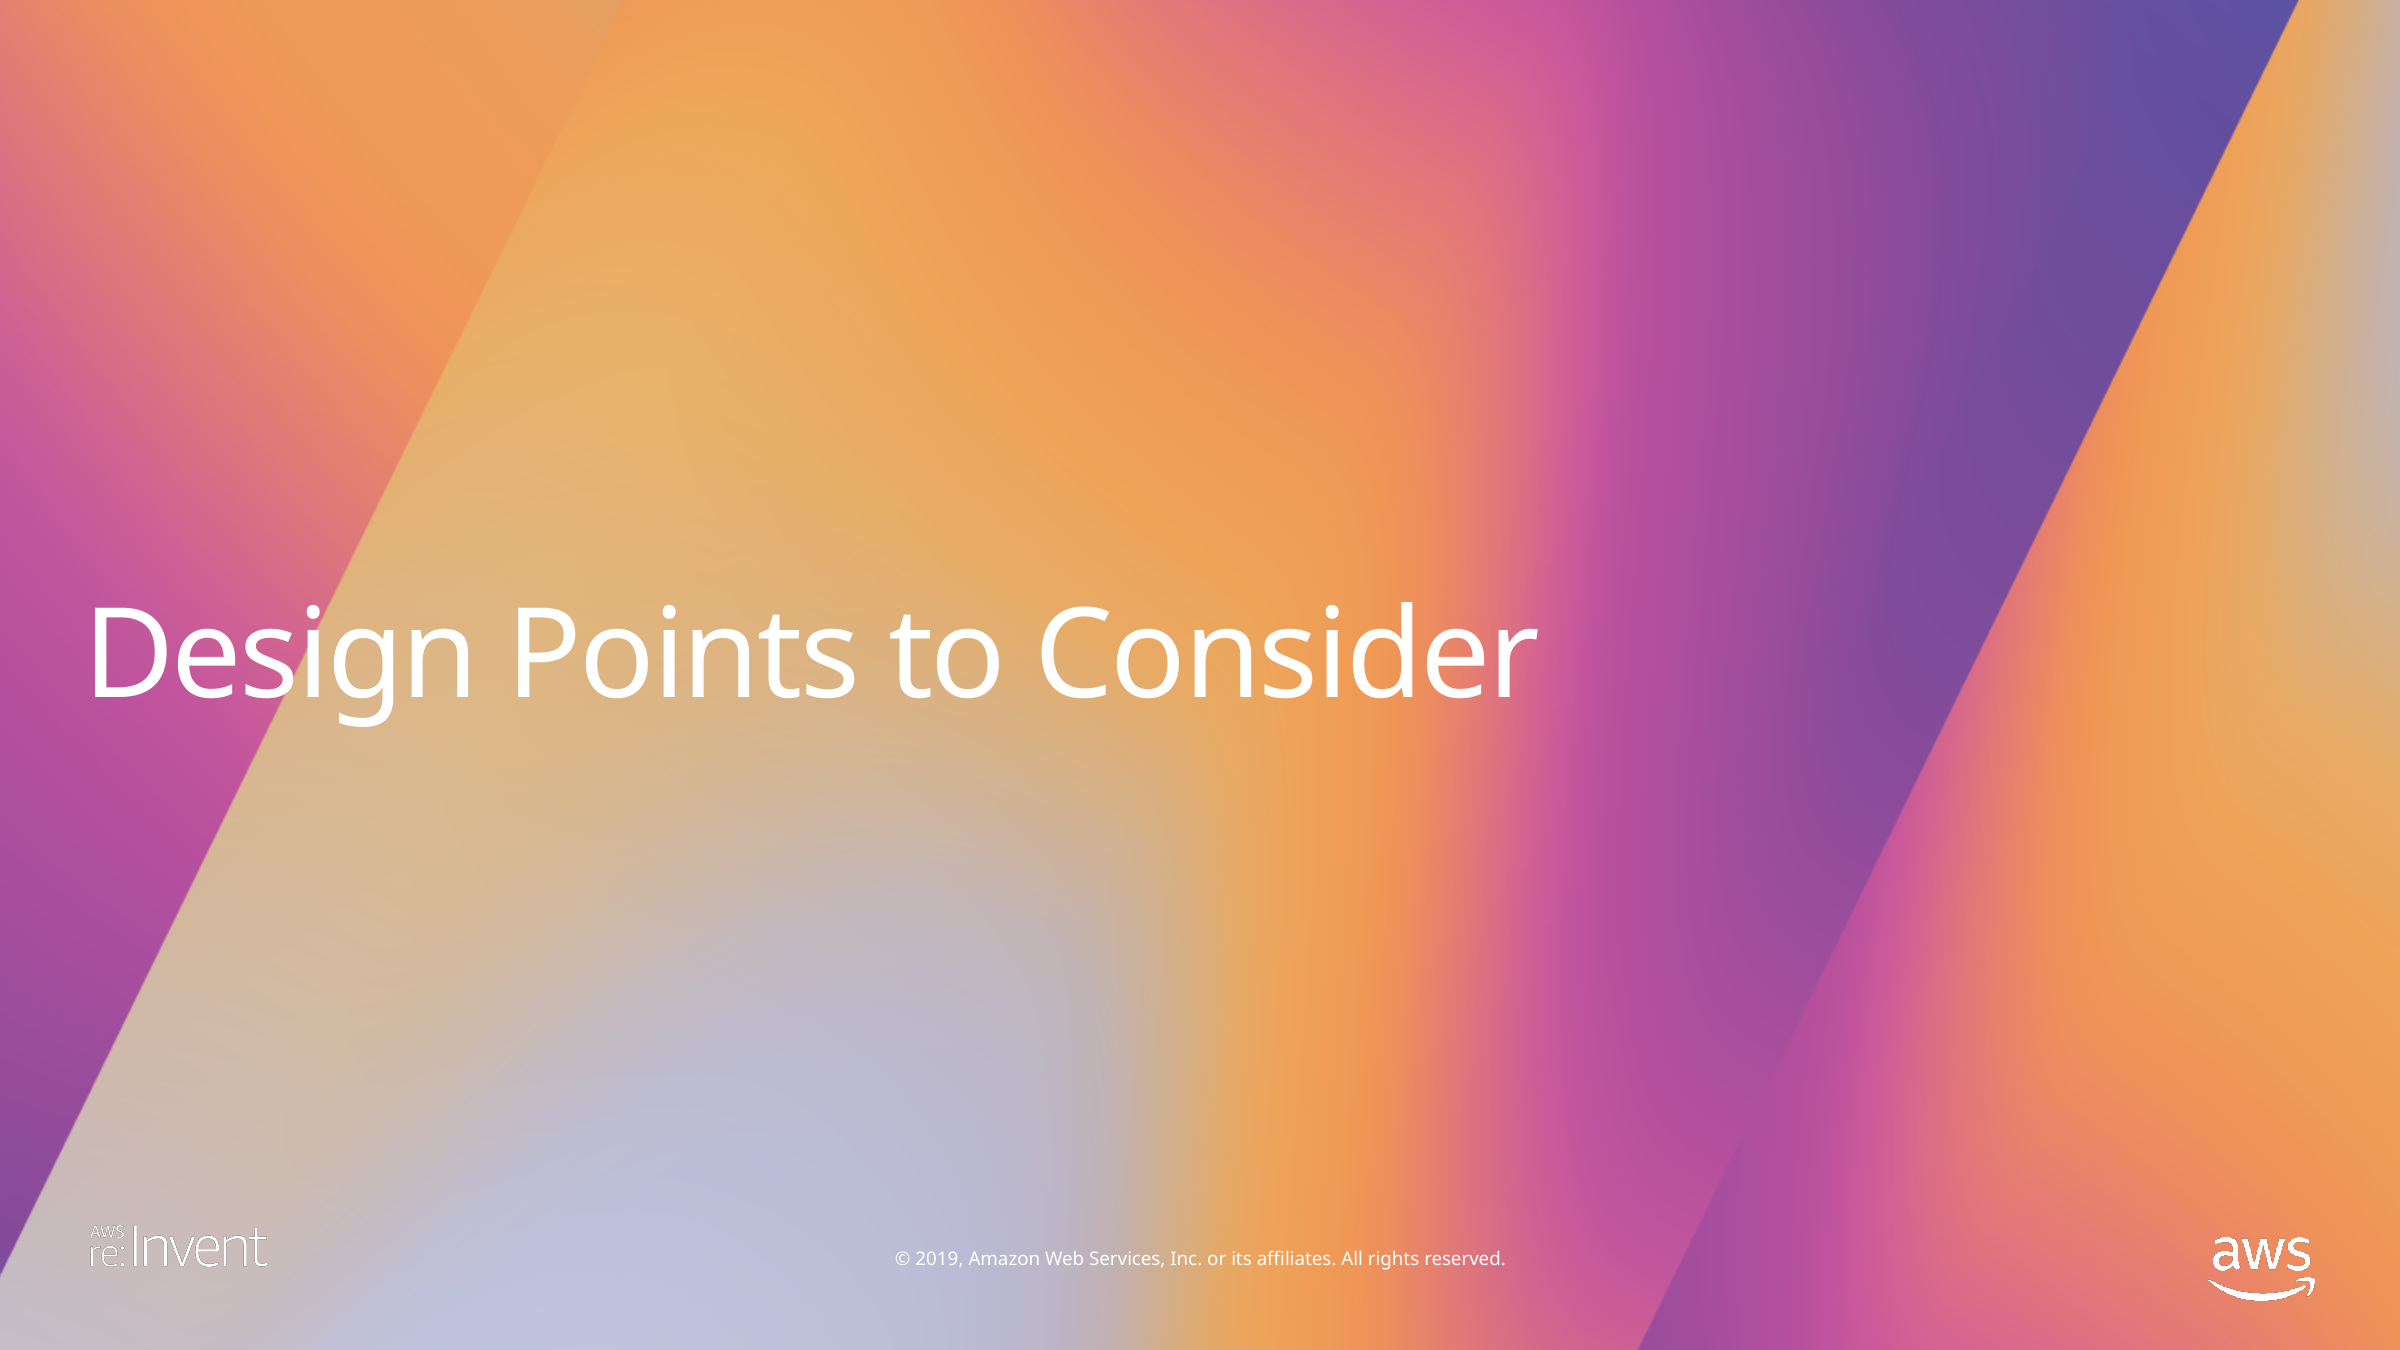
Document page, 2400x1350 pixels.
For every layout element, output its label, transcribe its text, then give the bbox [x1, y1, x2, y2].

title Design Points to Consider [53, 565, 2171, 750]
picture [0, 0, 2400, 1350]
